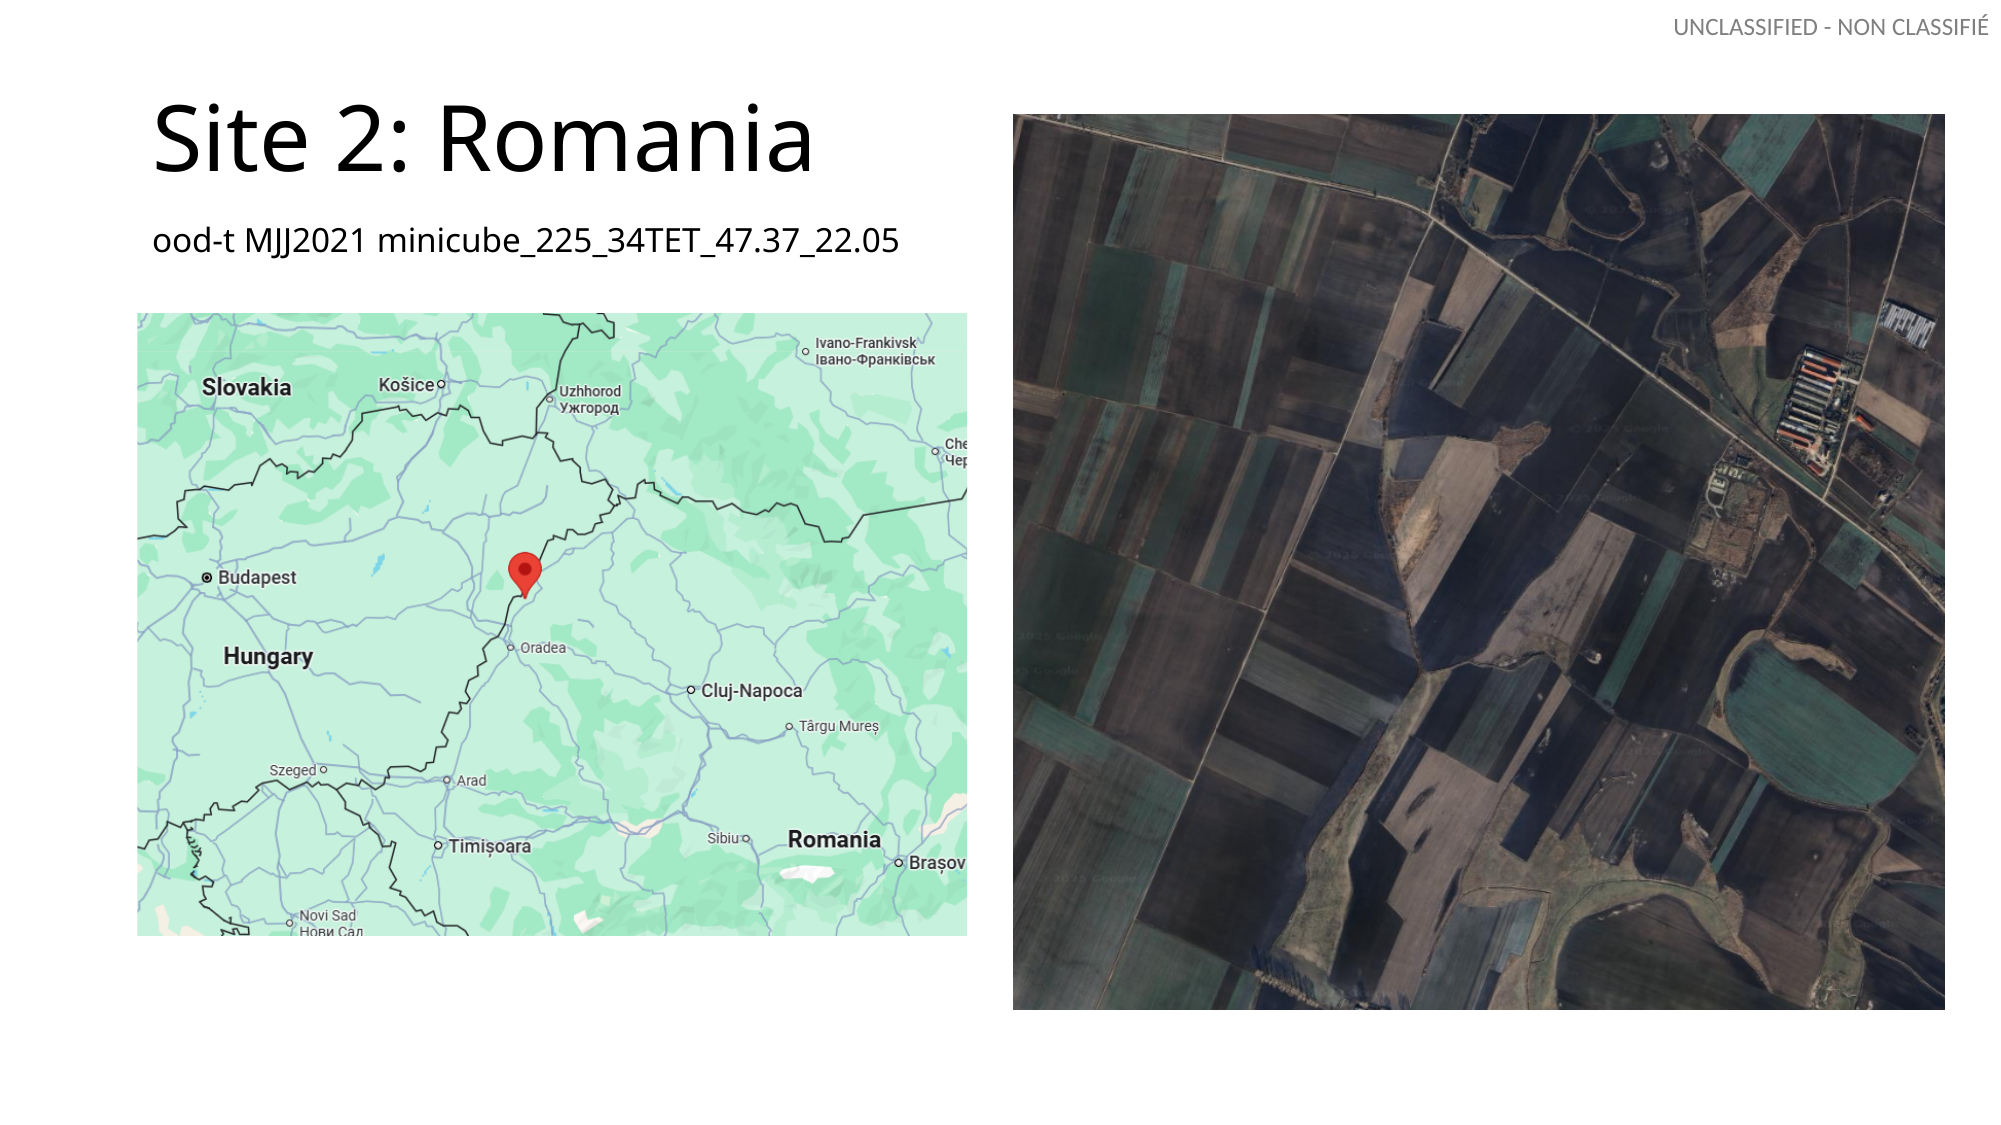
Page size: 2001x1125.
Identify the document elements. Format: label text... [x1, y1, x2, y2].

picture [1012, 114, 1946, 1011]
title Site 2: Romania [137, 32, 1863, 211]
picture [136, 313, 968, 936]
text_box ood-t MJJ2021 minicube_225_34TET_47.37_22.05 [137, 211, 1012, 266]
